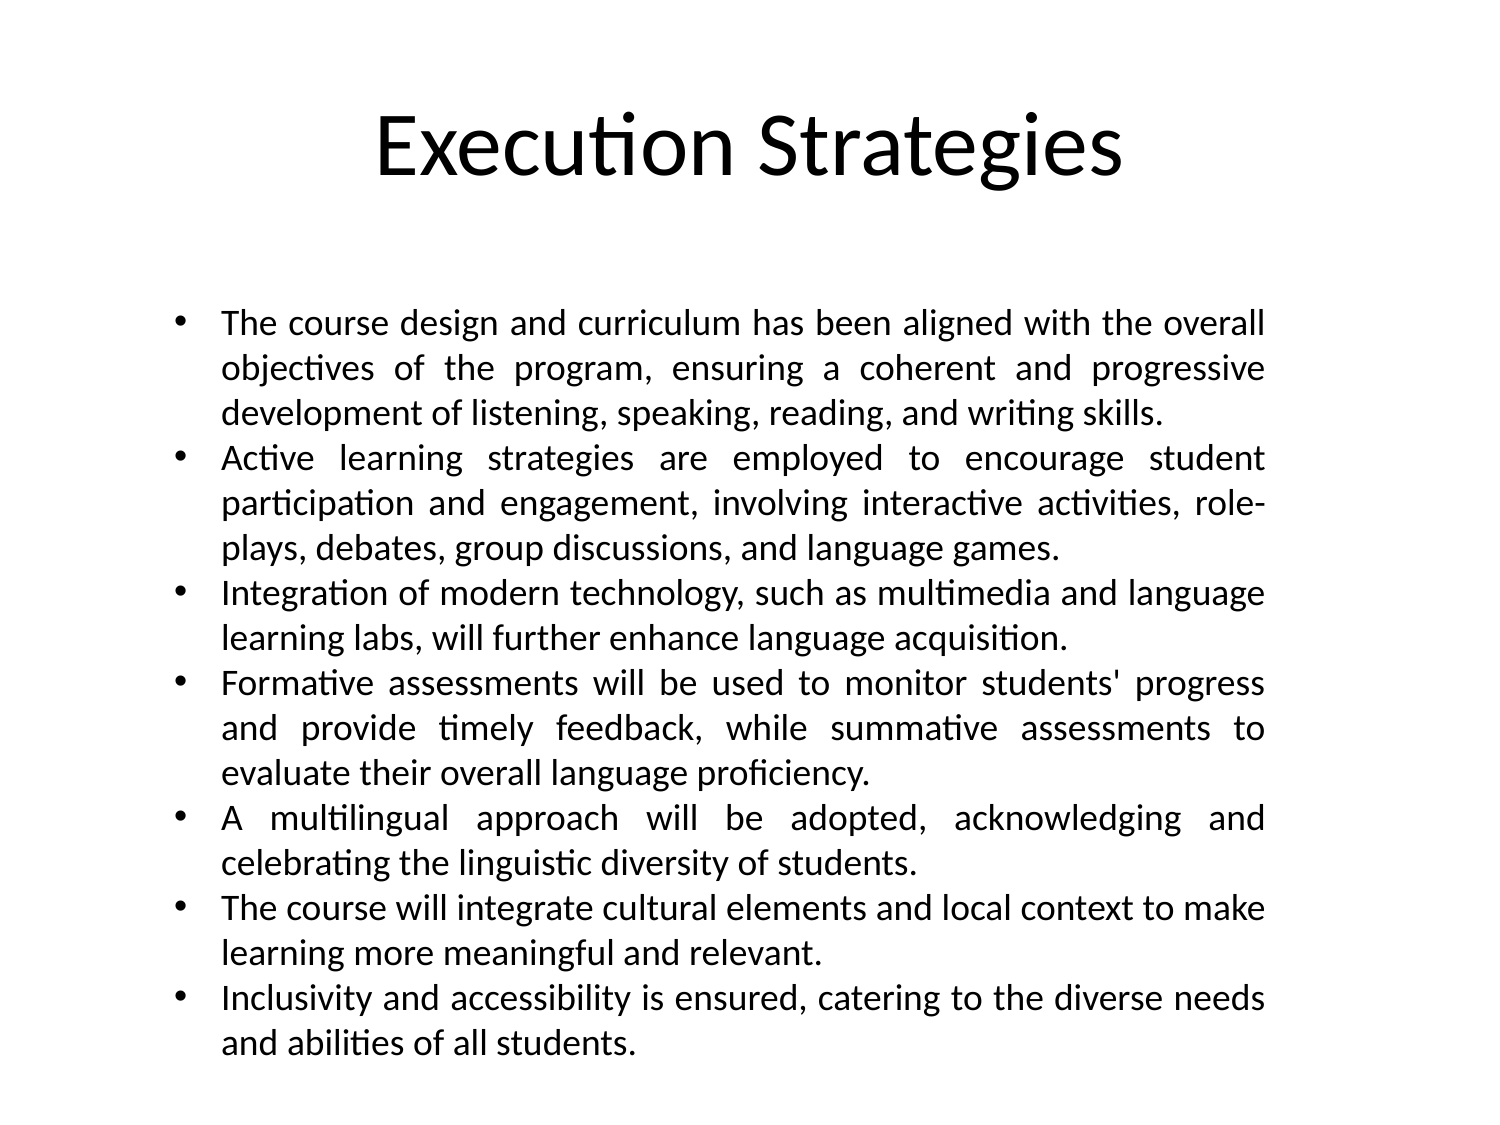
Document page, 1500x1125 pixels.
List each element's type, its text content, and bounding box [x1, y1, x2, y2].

title Execution Strategies [75, 45, 1425, 233]
text_box The course design and curriculum has been aligned with the overall objectives of the program, ensuring a coherent and progressive development of listening, speaking, reading, and writing skills. Active learning strategies are employed to encourage student participation and engagement, involving interactive activities, role-plays, debates, group discussions, and language games. Integration of modern technology, such as multimedia and language learning labs, will further enhance language acquisition. Formative assessments will be used to monitor students' progress and provide timely feedback, while summative assessments to evaluate their overall language proficiency. A multilingual approach will be adopted, acknowledging and celebrating the linguistic diversity of students. The course will integrate cultural elements and local context to make learning more meaningful and relevant. Inclusivity and accessibility is ensured, catering to the diverse needs and abilities of all students. [159, 290, 1282, 1071]
